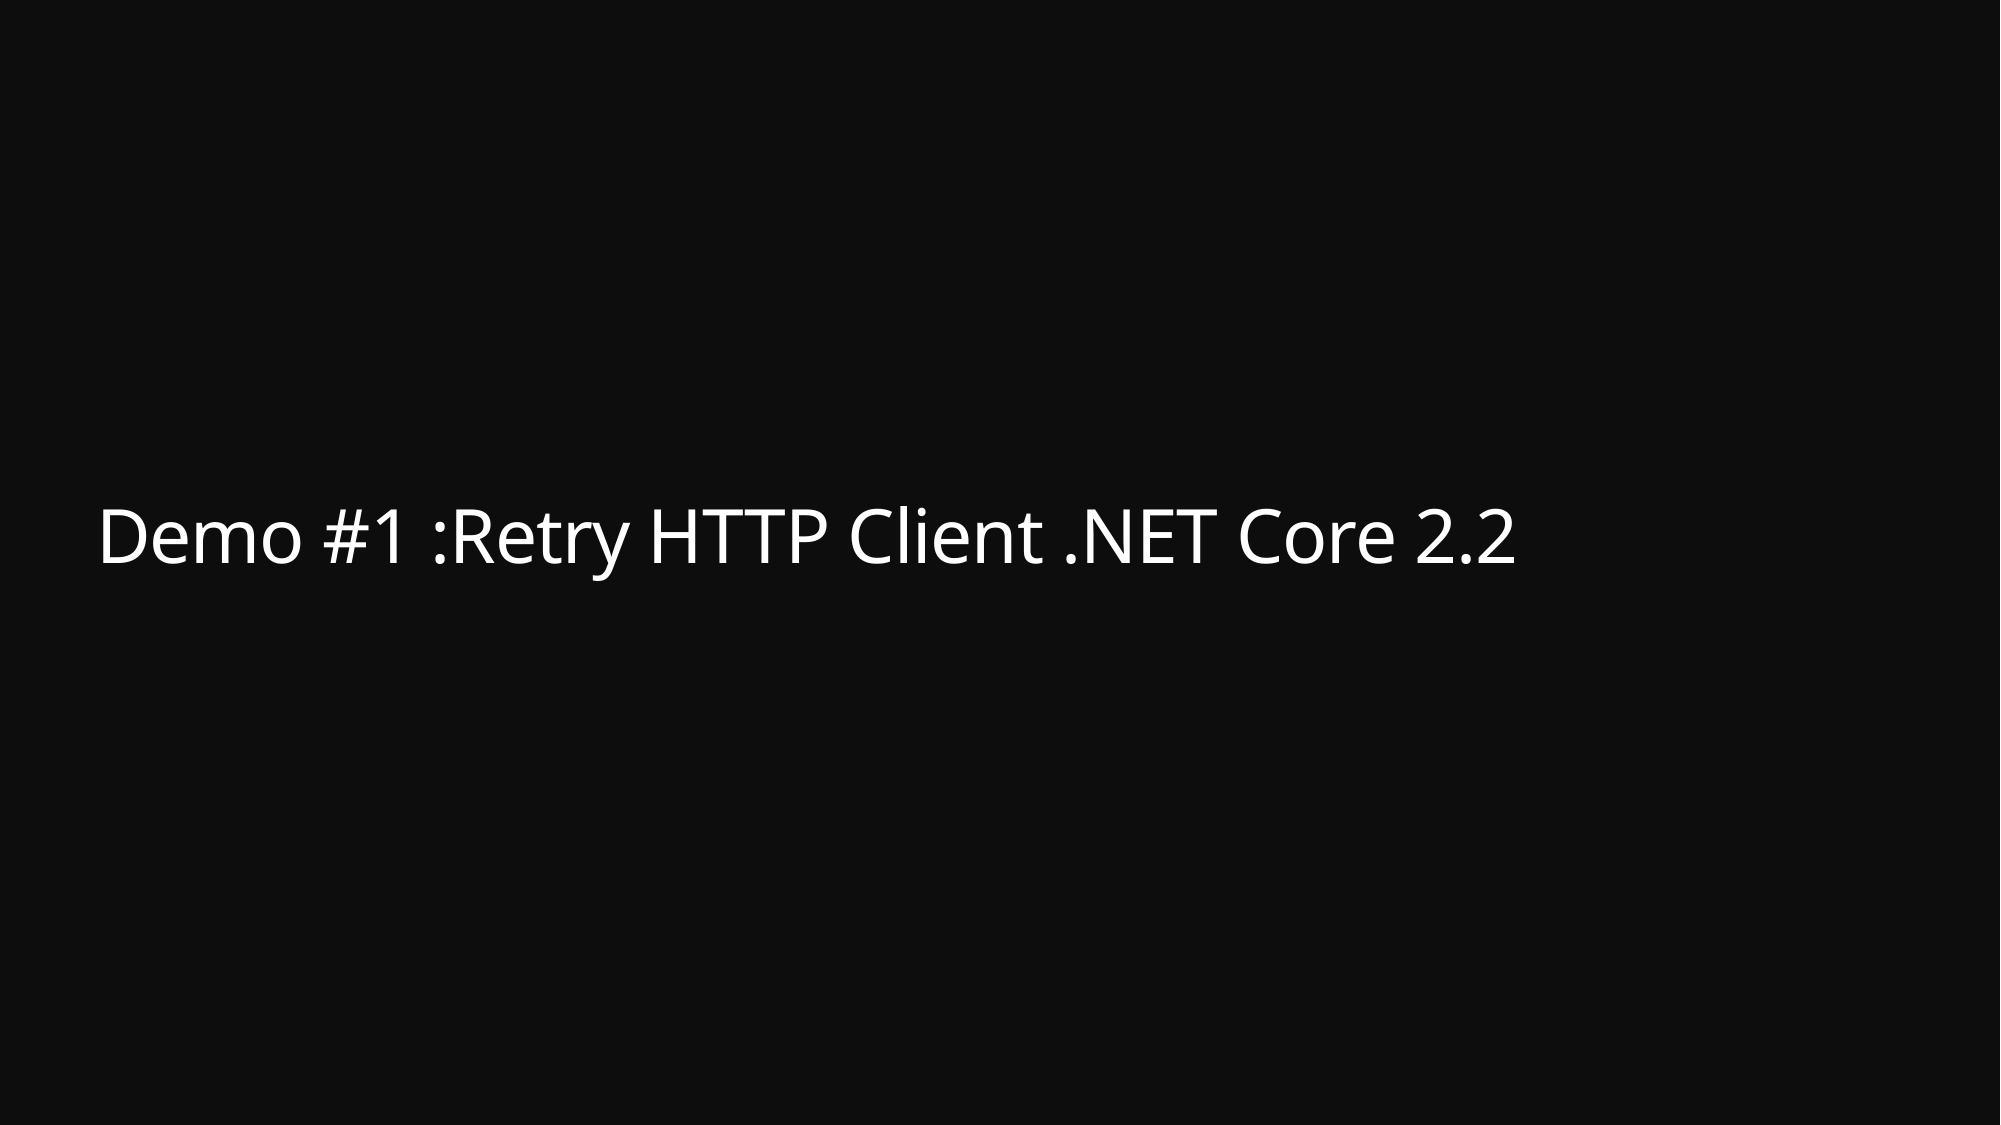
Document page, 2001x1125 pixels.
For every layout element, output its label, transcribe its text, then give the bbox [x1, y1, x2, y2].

title Demo #1 :Retry HTTP Client .NET Core 2.2 [96, 497, 1596, 580]
